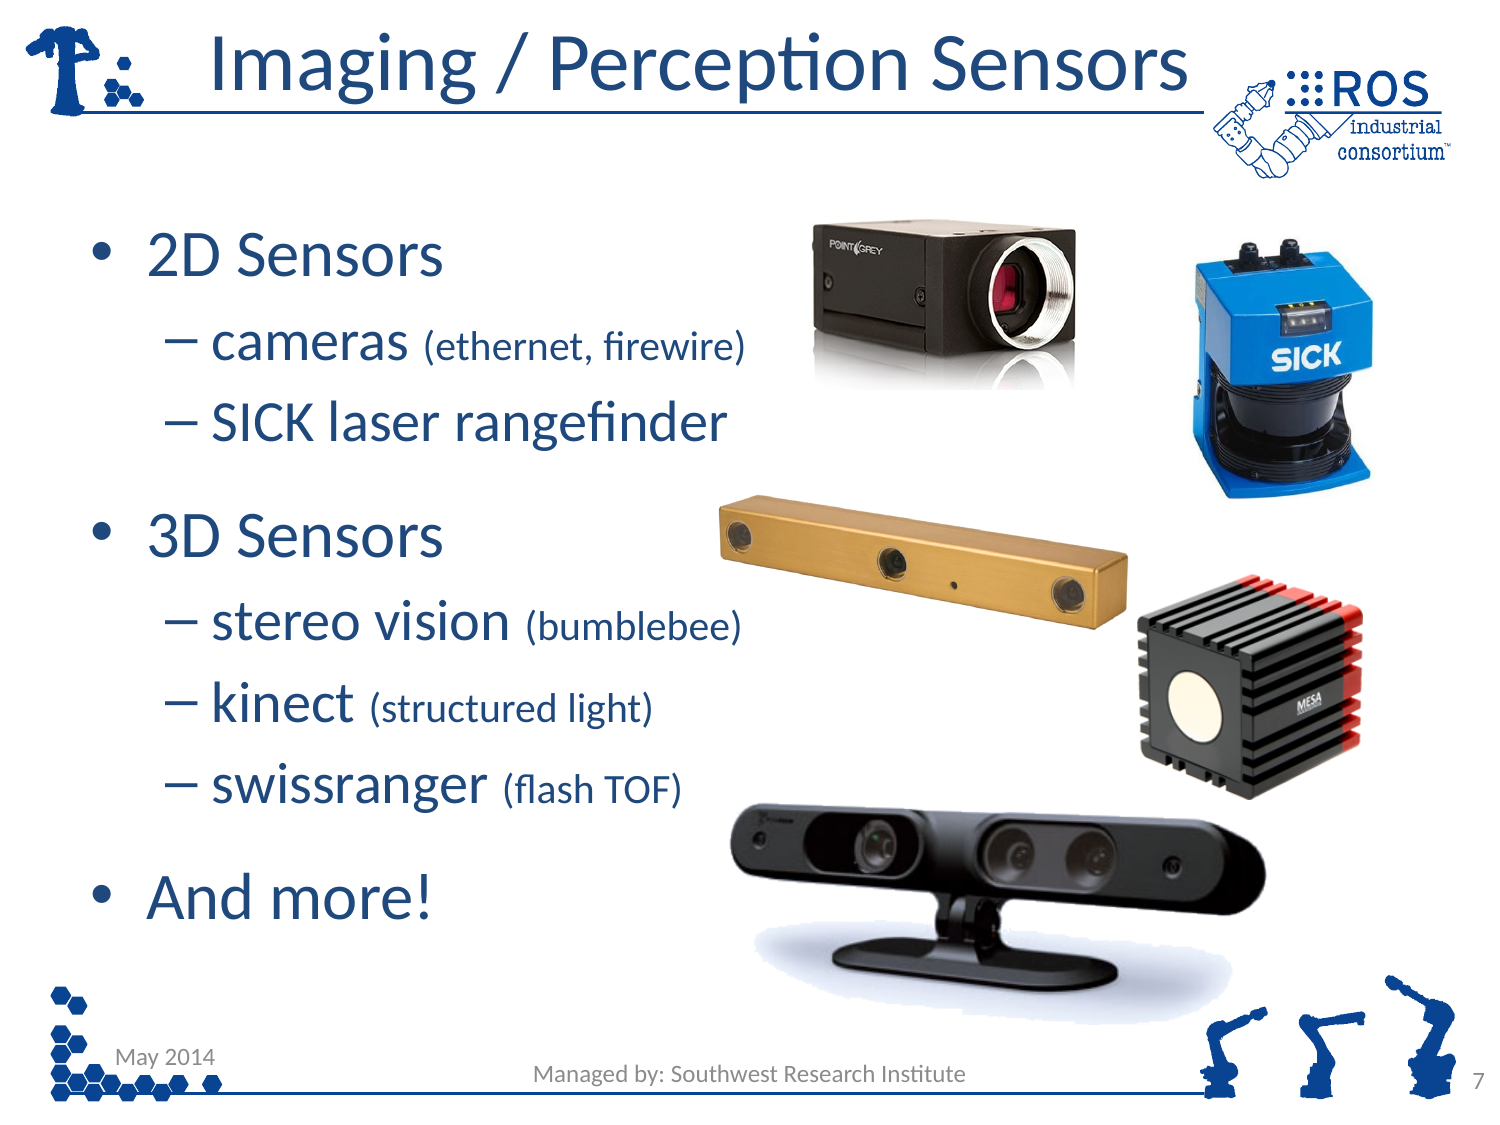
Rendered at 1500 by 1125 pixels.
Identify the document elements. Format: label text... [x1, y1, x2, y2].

list 2D Sensors cameras (ethernet, firewire) SICK laser rangefinder 3D Sensors stereo vision (bumblebee) kinect (structured light) swissranger (flash TOF) And more! [75, 202, 800, 1025]
picture [1187, 224, 1376, 501]
footer Managed by: Southwest Research Institute [512, 1042, 988, 1103]
picture [799, 212, 1088, 390]
picture [712, 474, 1131, 652]
title Imaging / Perception Sensors [150, 0, 1250, 113]
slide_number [99, 1025, 388, 1085]
slide_number 7 [1149, 1050, 1500, 1110]
picture [724, 574, 1363, 1026]
